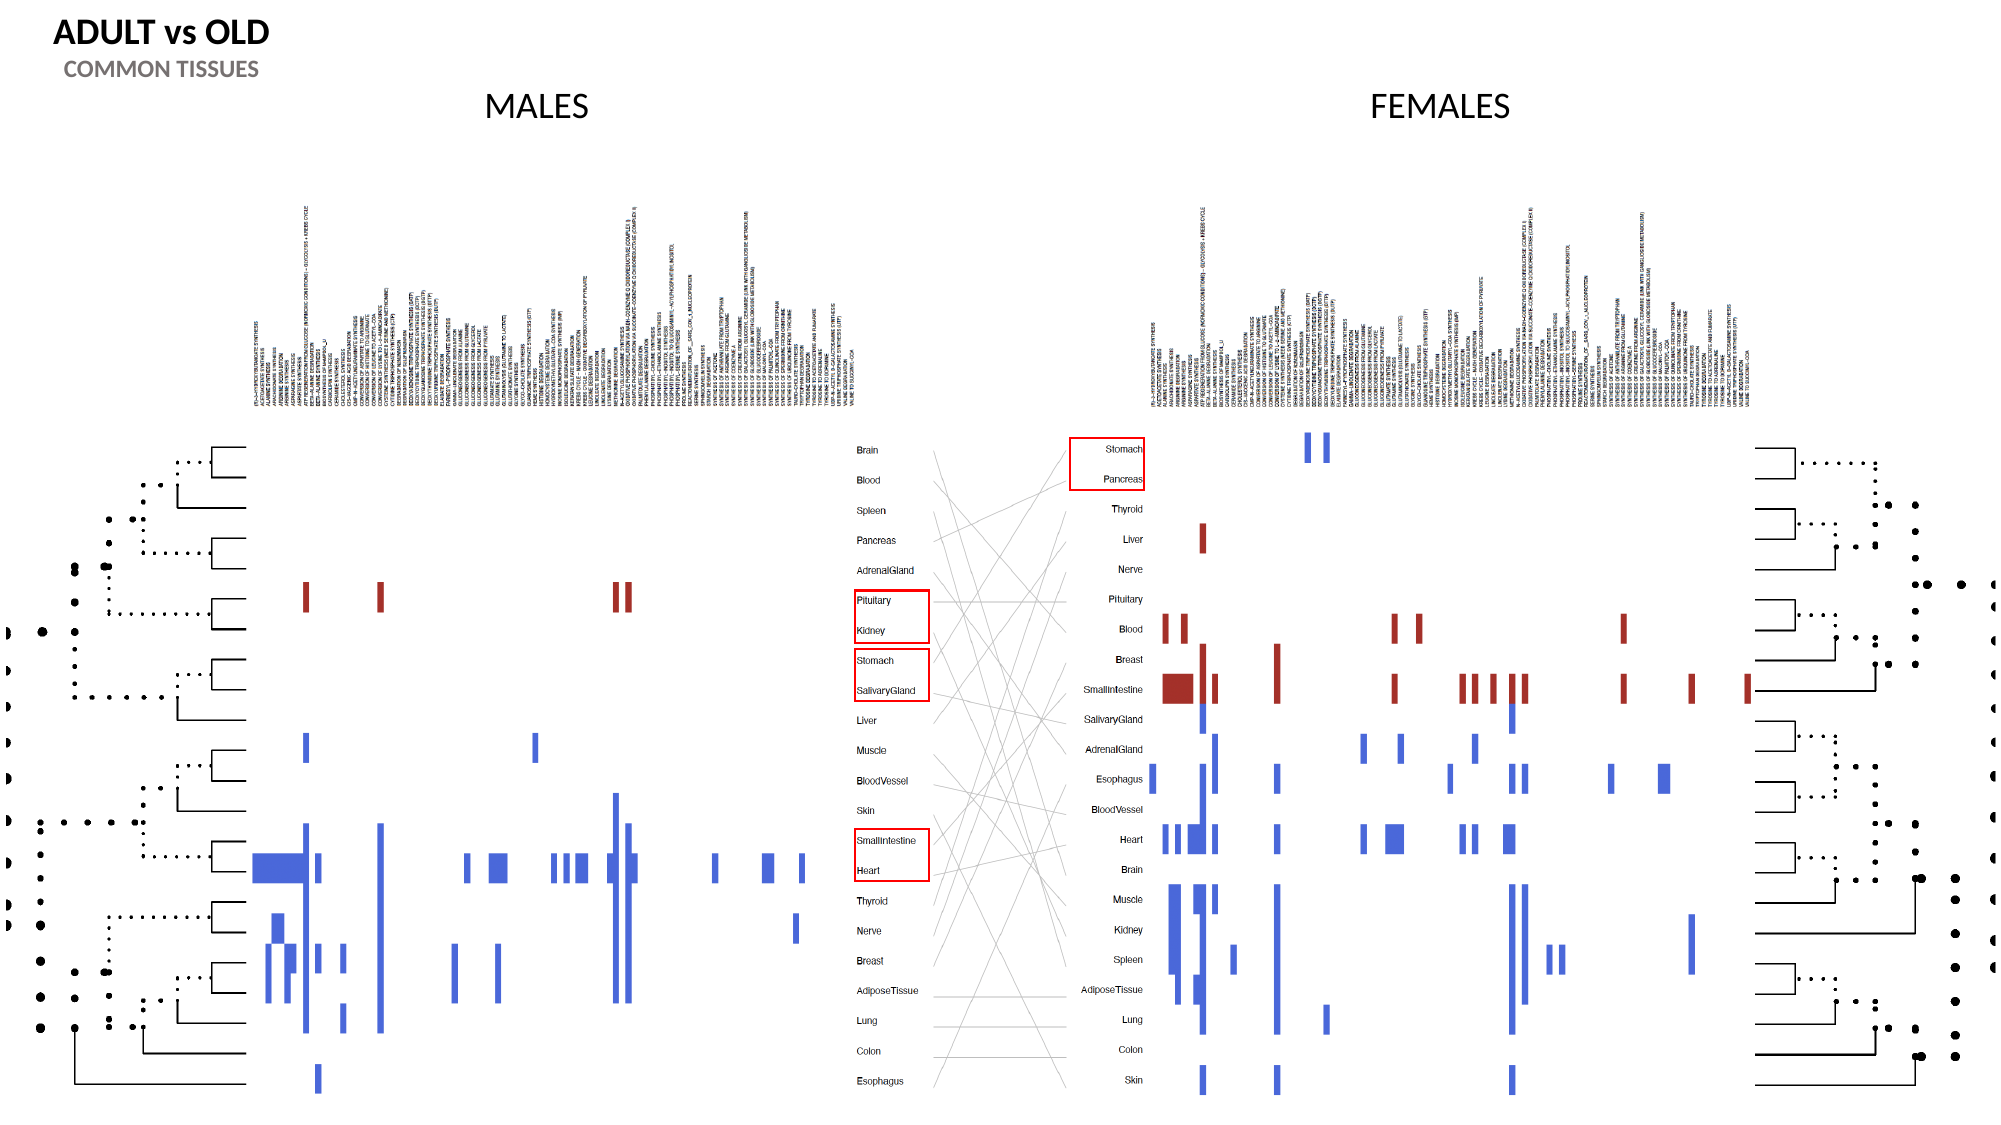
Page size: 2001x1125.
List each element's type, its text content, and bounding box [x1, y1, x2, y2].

text_box ADULT vs OLD COMMON TISSUES [0, 0, 324, 90]
text_box MALES [469, 73, 619, 134]
picture [1, 202, 1999, 1111]
text_box FEMALES [1355, 73, 1531, 134]
